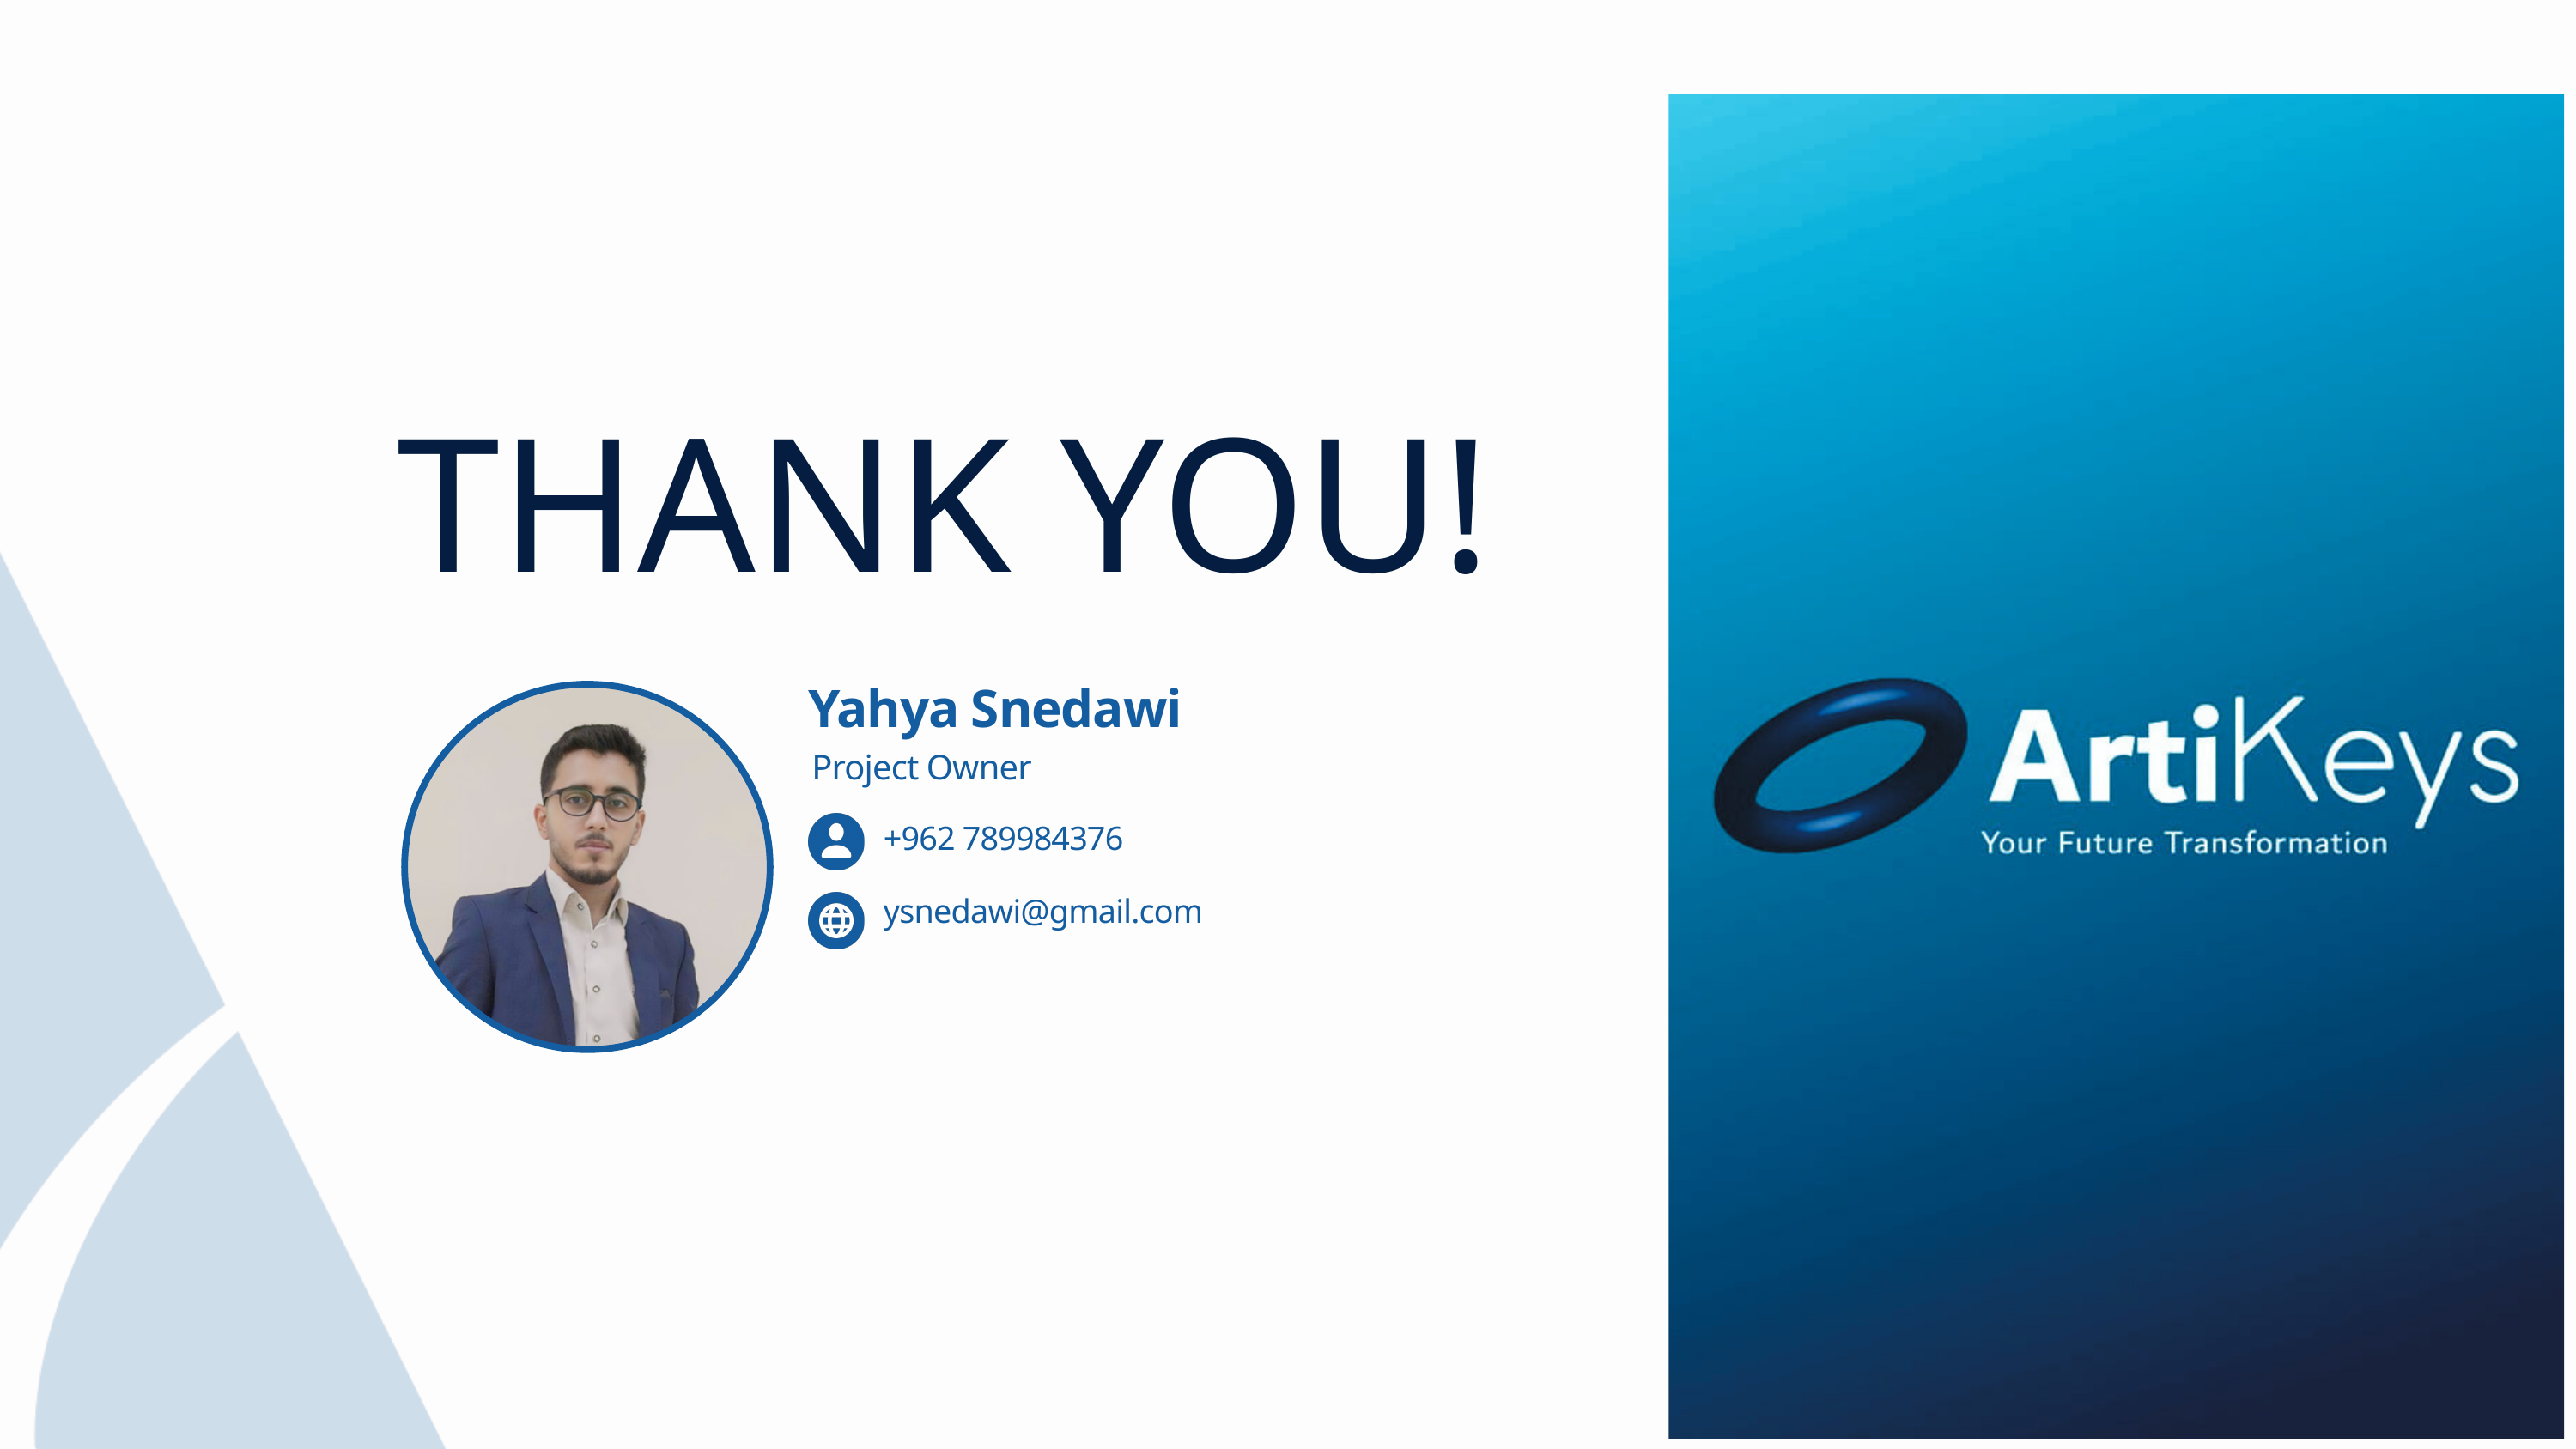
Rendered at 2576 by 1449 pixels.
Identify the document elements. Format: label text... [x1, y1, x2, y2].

text_box Project Owner [811, 739, 1385, 787]
text_box [0, 508, 629, 1449]
text_box [808, 892, 865, 949]
text_box [1668, 94, 2565, 1439]
text_box ysnedawi@gmail.com [884, 884, 1418, 931]
text_box +962 789984376 [884, 811, 1385, 857]
text_box [808, 813, 865, 870]
text_box Yahya Snedawi [808, 664, 1336, 738]
text_box THANK YOU! [397, 349, 1640, 609]
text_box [397, 676, 779, 1058]
